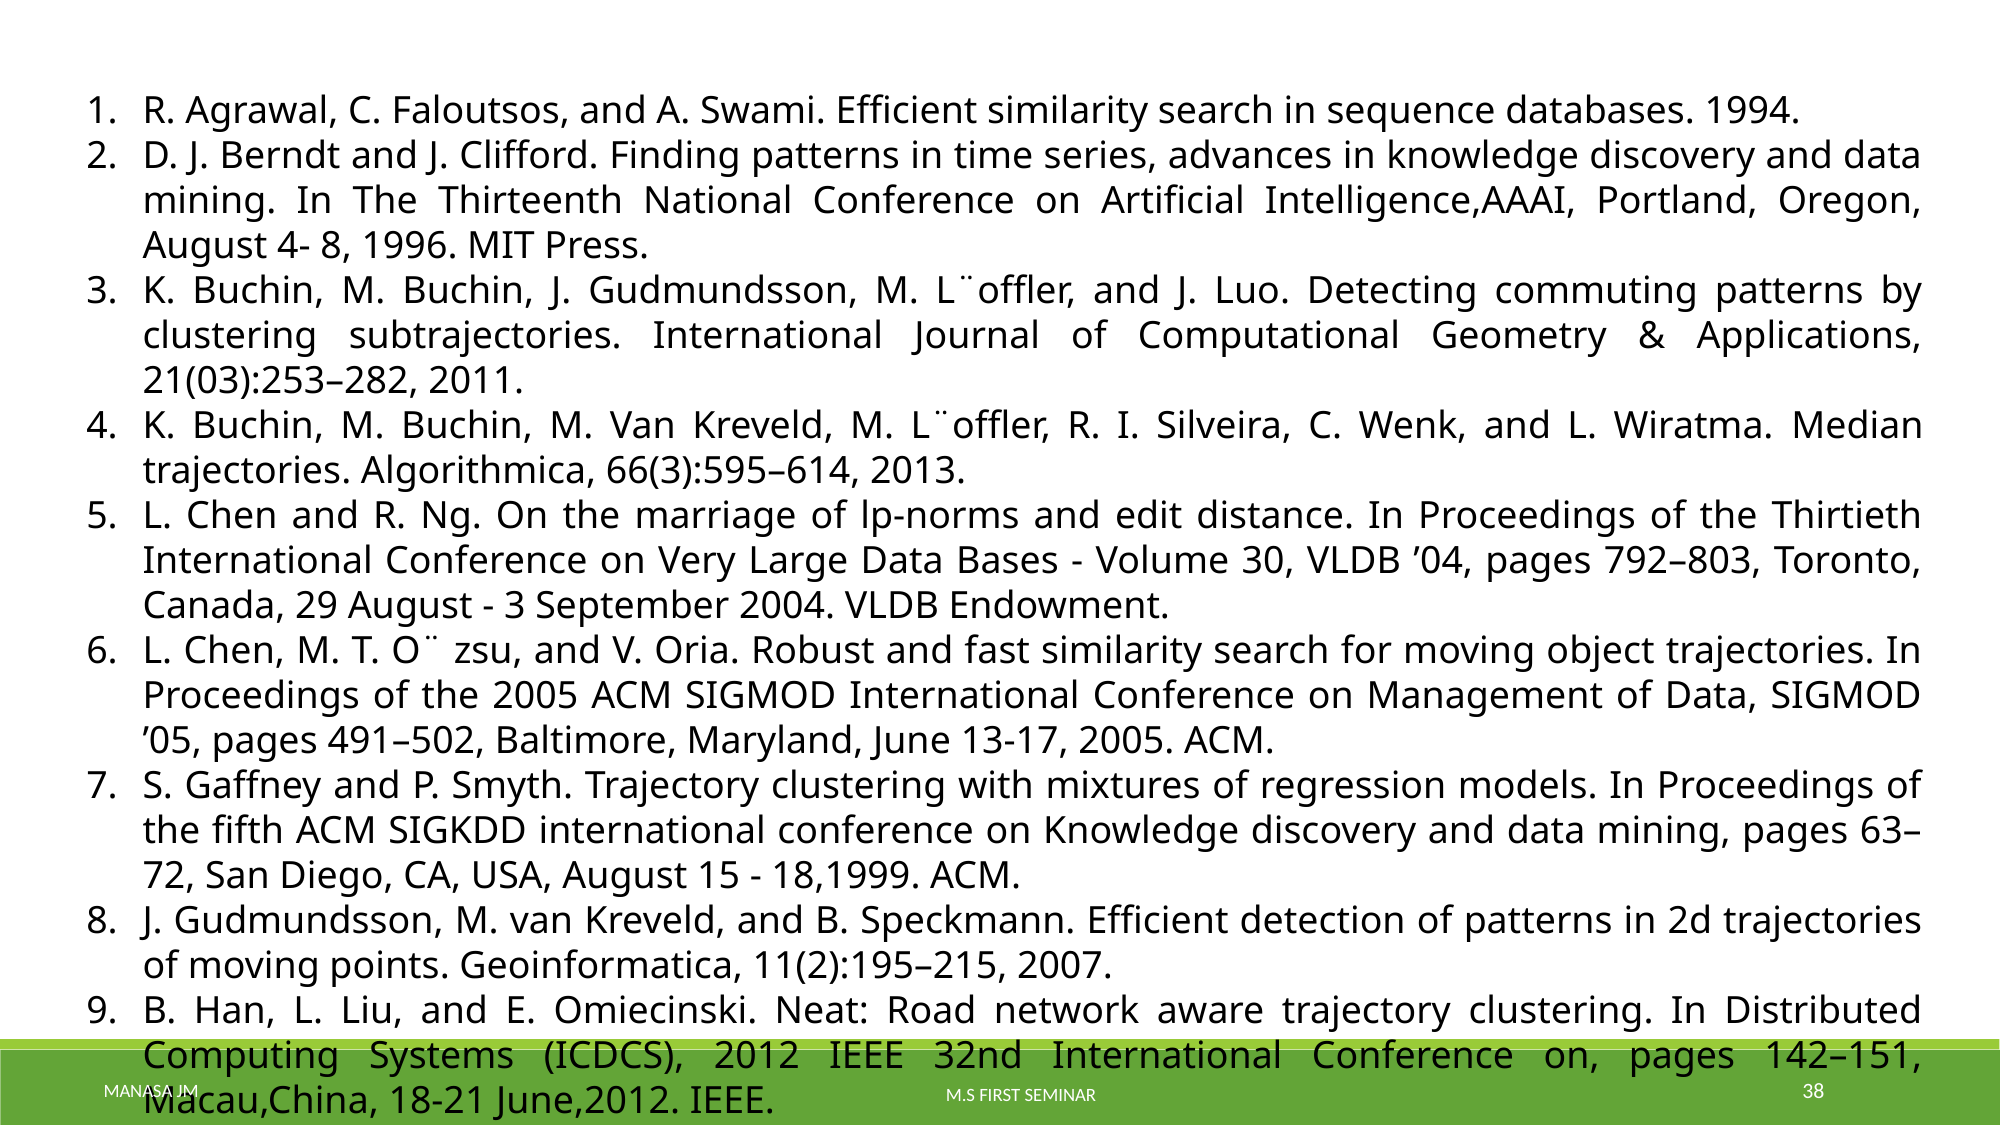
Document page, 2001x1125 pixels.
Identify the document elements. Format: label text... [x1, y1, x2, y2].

slide_number 38 [1624, 1059, 1840, 1120]
text_box M.S First Seminar [627, 1063, 1419, 1124]
text_box R. Agrawal, C. Faloutsos, and A. Swami. Efficient similarity search in sequence databases. 1994. D. J. Berndt and J. Clifford. Finding patterns in time series, advances in knowledge discovery and data mining. In The Thirteenth National Conference on Artificial Intelligence,AAAI, Portland, Oregon, August 4- 8, 1996. MIT Press. K. Buchin, M. Buchin, J. Gudmundsson, M. L¨offler, and J. Luo. Detecting commuting patterns by clustering subtrajectories. International Journal of Computational Geometry & Applications, 21(03):253–282, 2011. K. Buchin, M. Buchin, M. Van Kreveld, M. L¨offler, R. I. Silveira, C. Wenk, and L. Wiratma. Median trajectories. Algorithmica, 66(3):595–614, 2013. L. Chen and R. Ng. On the marriage of lp-norms and edit distance. In Proceedings of the Thirtieth International Conference on Very Large Data Bases - Volume 30, VLDB ’04, pages 792–803, Toronto, Canada, 29 August - 3 September 2004. VLDB Endowment. L. Chen, M. T. O¨ zsu, and V. Oria. Robust and fast similarity search for moving object trajectories. In Proceedings of the 2005 ACM SIGMOD International Conference on Management of Data, SIGMOD ’05, pages 491–502, Baltimore, Maryland, June 13-17, 2005. ACM. S. Gaffney and P. Smyth. Trajectory clustering with mixtures of regression models. In Proceedings of the fifth ACM SIGKDD international conference on Knowledge discovery and data mining, pages 63–72, San Diego, CA, USA, August 15 - 18,1999. ACM. J. Gudmundsson, M. van Kreveld, and B. Speckmann. Efficient detection of patterns in 2d trajectories of moving points. Geoinformatica, 11(2):195–215, 2007. B. Han, L. Liu, and E. Omiecinski. Neat: Road network aware trajectory clustering. In Distributed Computing Systems (ICDCS), 2012 IEEE 32nd International Conference on, pages 142–151, Macau,China, 18-21 June,2012. IEEE. [71, 78, 1939, 1125]
footer Manasa Jm [0, 1059, 303, 1120]
